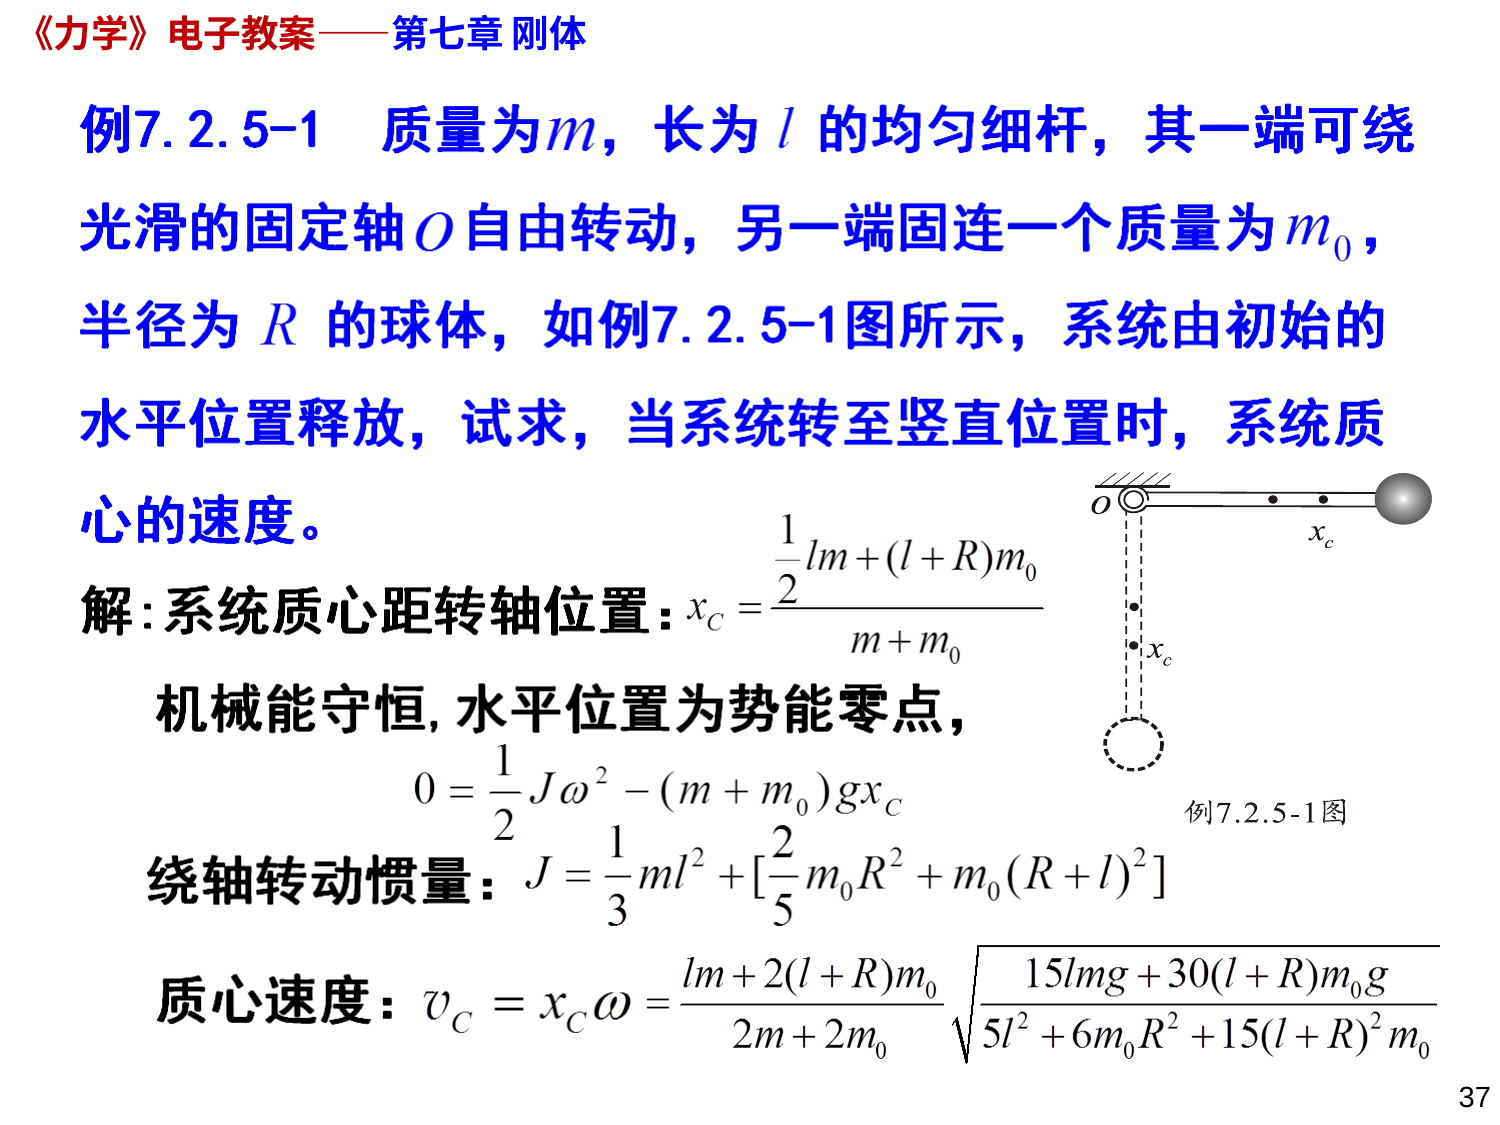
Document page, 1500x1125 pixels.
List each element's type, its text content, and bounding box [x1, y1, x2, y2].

picture [45, 66, 1465, 1074]
text_box [0, 0, 1500, 75]
slide_number 37 [1155, 1070, 1500, 1125]
